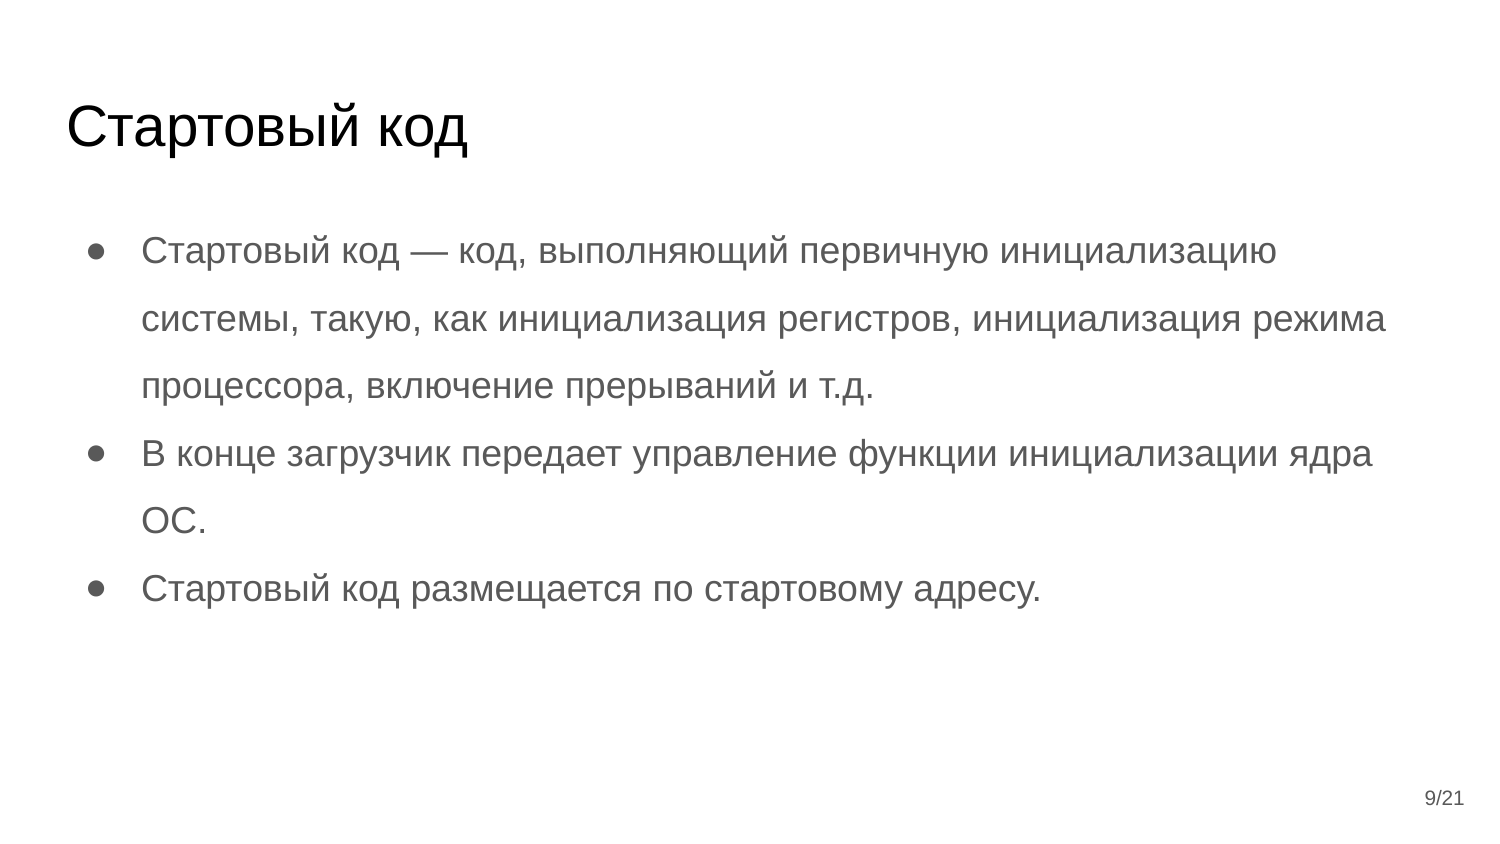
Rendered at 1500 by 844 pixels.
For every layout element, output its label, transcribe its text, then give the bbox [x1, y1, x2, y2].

list Стартовый код — код, выполняющий первичную инициализацию системы, такую, как инициализация регистров, инициализация режима процессора, включение прерываний и т.д. В конце загрузчик передает управление функции инициализации ядра ОС. Стартовый код размещается по стартовому адресу. [51, 189, 1449, 816]
slide_number 9/21 [1389, 764, 1480, 830]
title Стартовый код [51, 72, 1449, 167]
